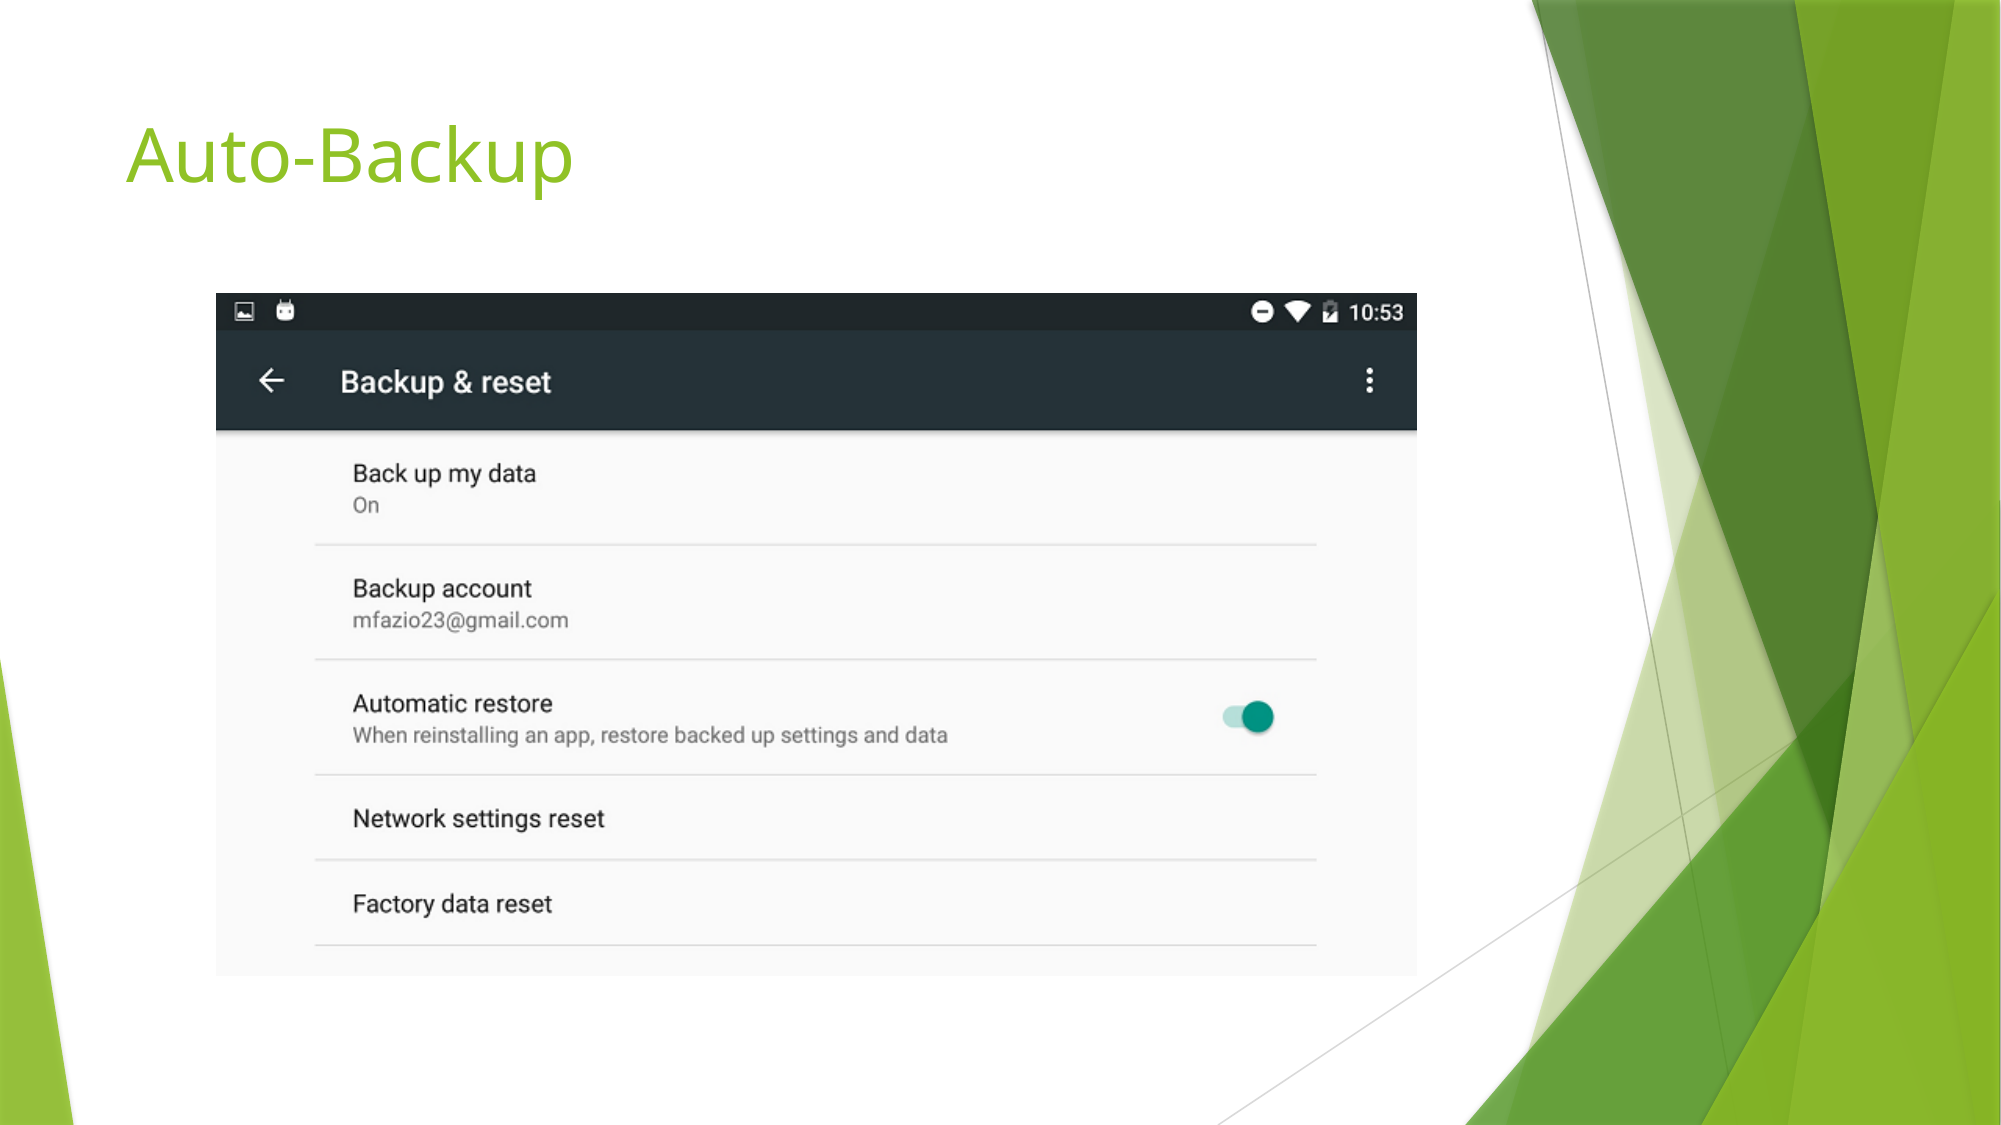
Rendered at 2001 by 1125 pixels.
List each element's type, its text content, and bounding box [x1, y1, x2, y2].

picture [215, 292, 1417, 977]
title Auto-Backup [111, 99, 1522, 317]
